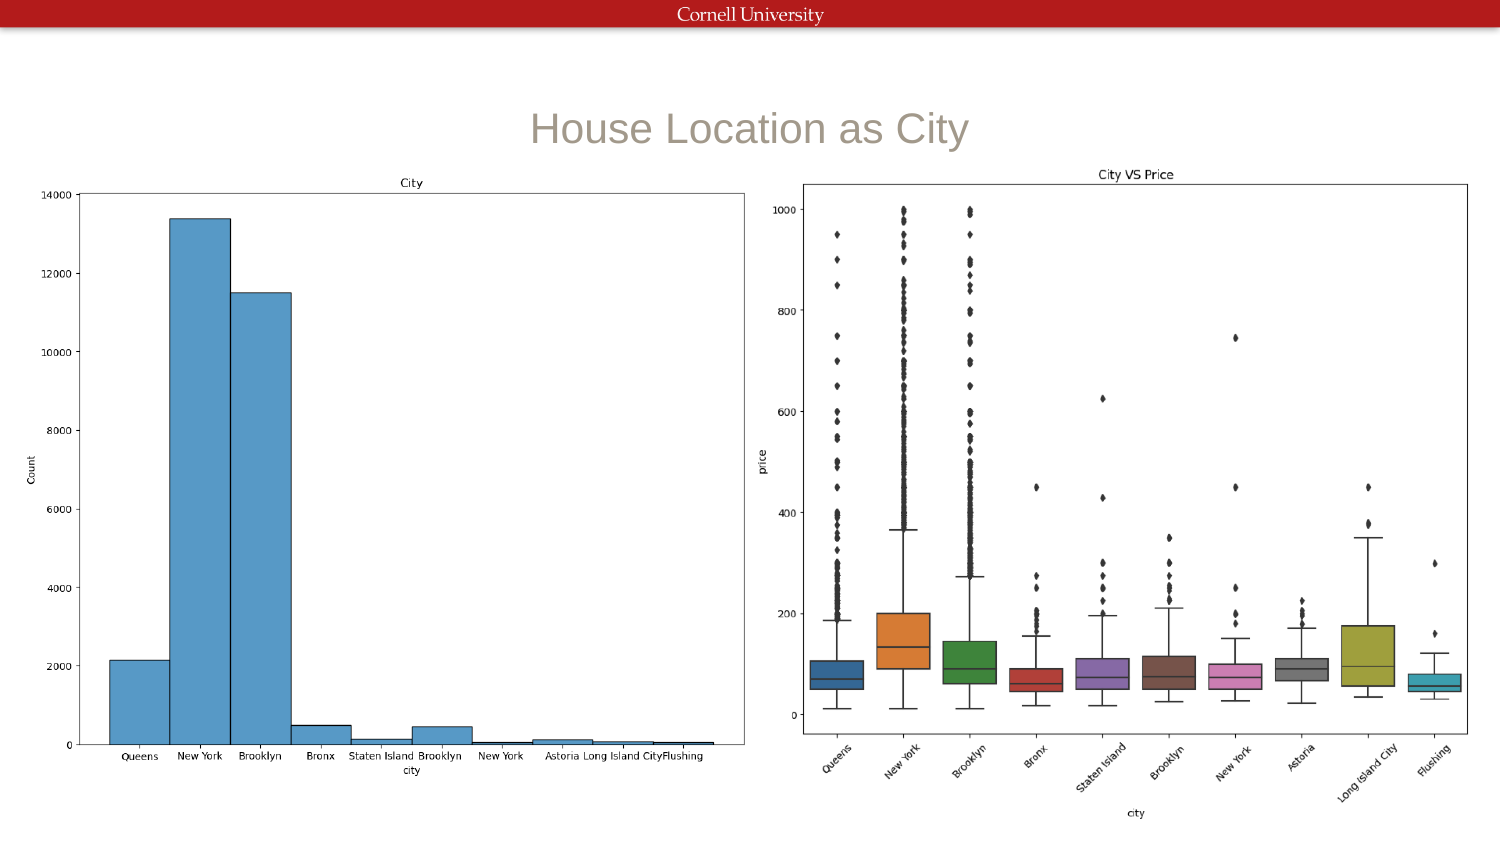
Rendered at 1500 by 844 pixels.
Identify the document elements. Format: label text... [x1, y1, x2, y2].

picture [18, 159, 1475, 824]
picture [673, 0, 825, 43]
title House Location as City [137, 93, 1363, 160]
